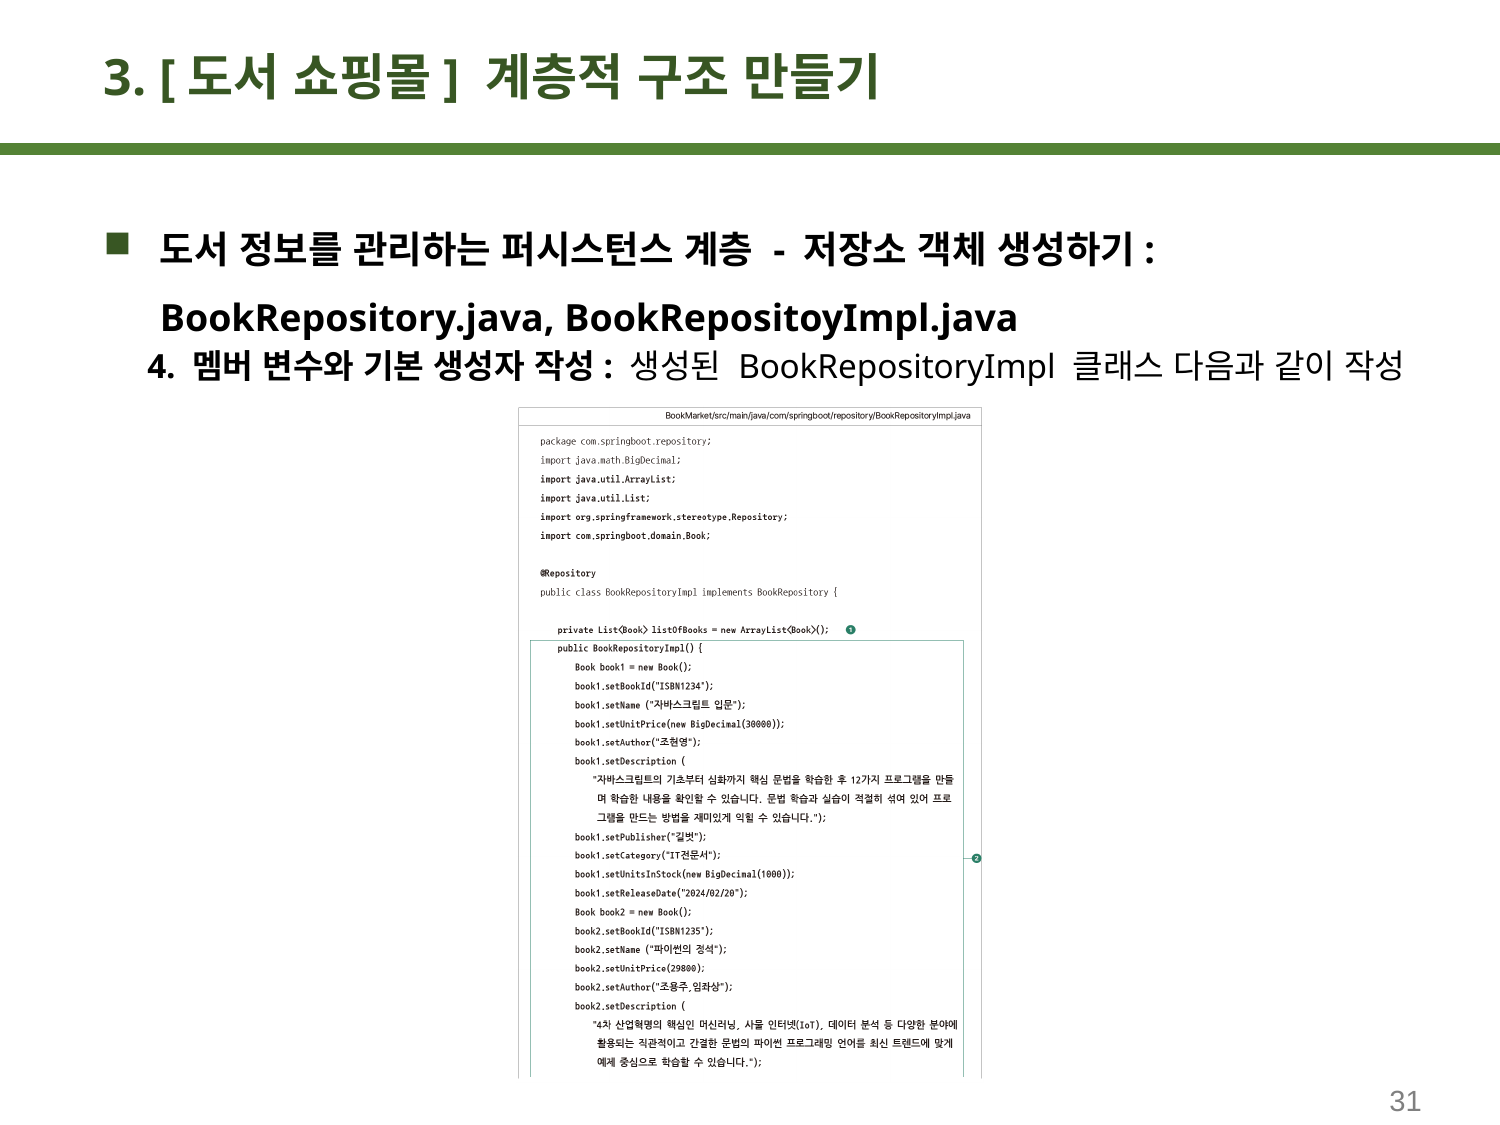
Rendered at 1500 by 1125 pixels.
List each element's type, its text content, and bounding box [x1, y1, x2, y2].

list 도서 정보를 관리하는 퍼시스턴스 계층 - 저장소 객체 생성하기: BookRepository.java, BookRepositoyImpl.java 4. 멤버 변수와 기본 생성자 작성: 생성된 BookRepositoryImpl 클래스 다음과 같이 작성 [88, 196, 1473, 1083]
title 3. [도서 쇼핑몰] 계층적 구조 만들기 [88, 30, 1211, 121]
picture [516, 405, 984, 1083]
